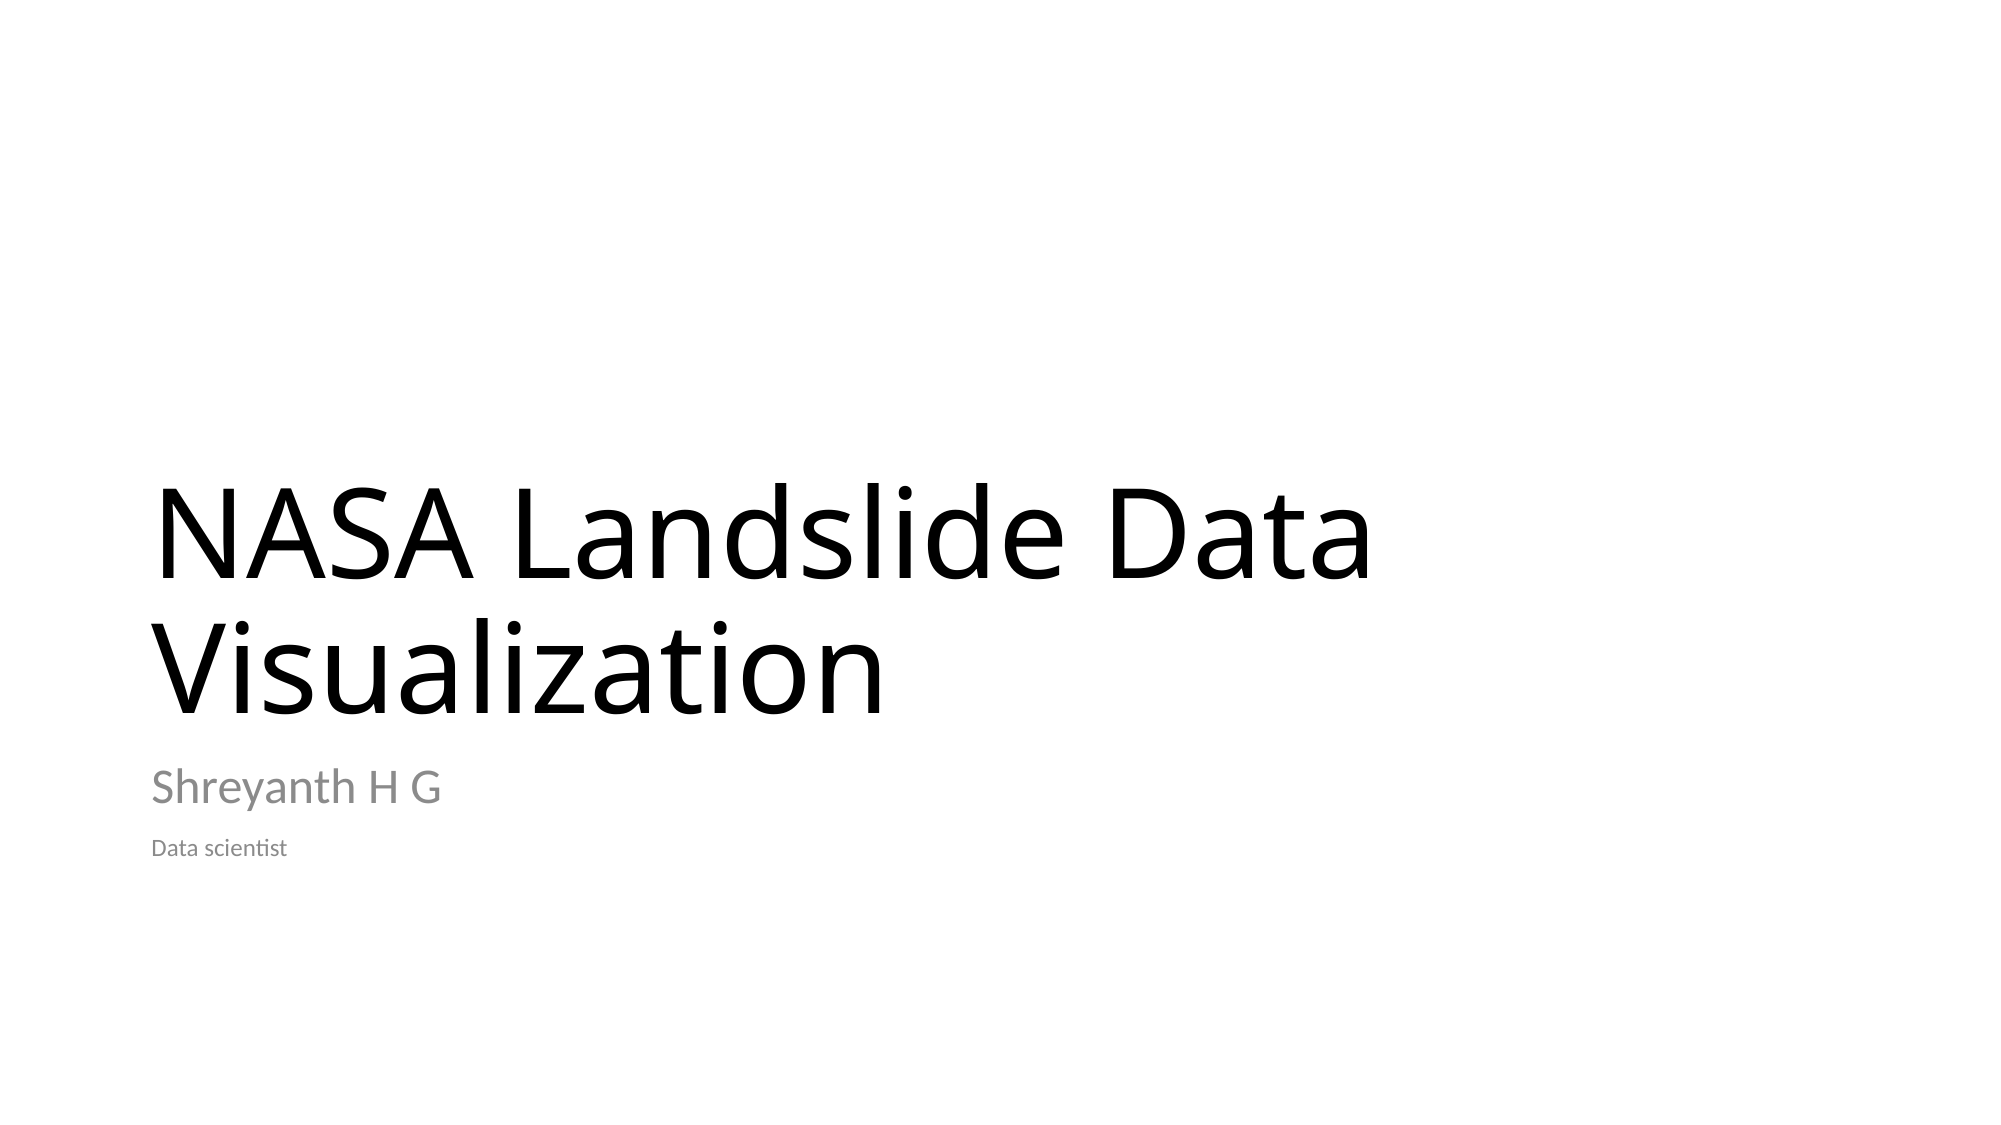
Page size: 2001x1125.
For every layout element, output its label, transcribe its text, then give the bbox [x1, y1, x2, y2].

list Shreyanth H G Data scientist [136, 752, 1862, 999]
title NASA Landslide Data Visualization [136, 280, 1862, 749]
